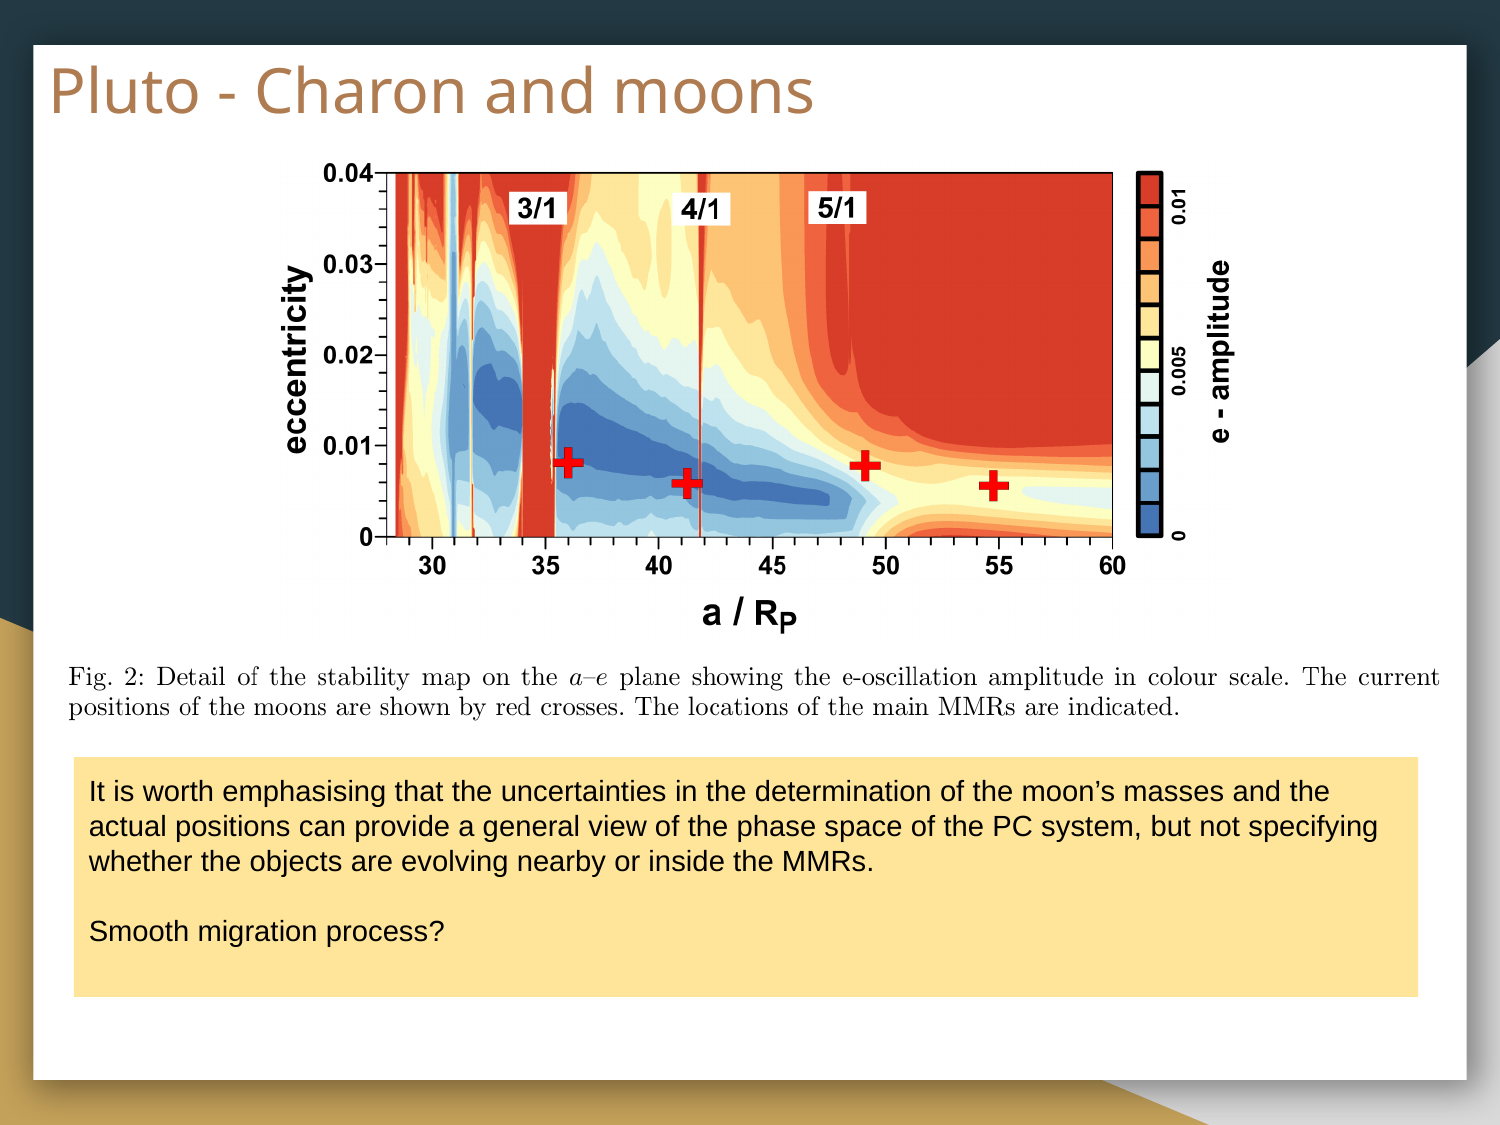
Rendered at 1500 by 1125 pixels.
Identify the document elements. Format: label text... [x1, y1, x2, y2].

text_box It is worth emphasising that the uncertainties in the determination of the moon’s masses and the actual positions can provide a general view of the phase space of the PC system, but not specifying whether the objects are evolving nearby or inside the MMRs. Smooth migration process? [73, 757, 1419, 997]
title Pluto - Charon and moons [33, 36, 1266, 164]
picture [56, 134, 1444, 727]
